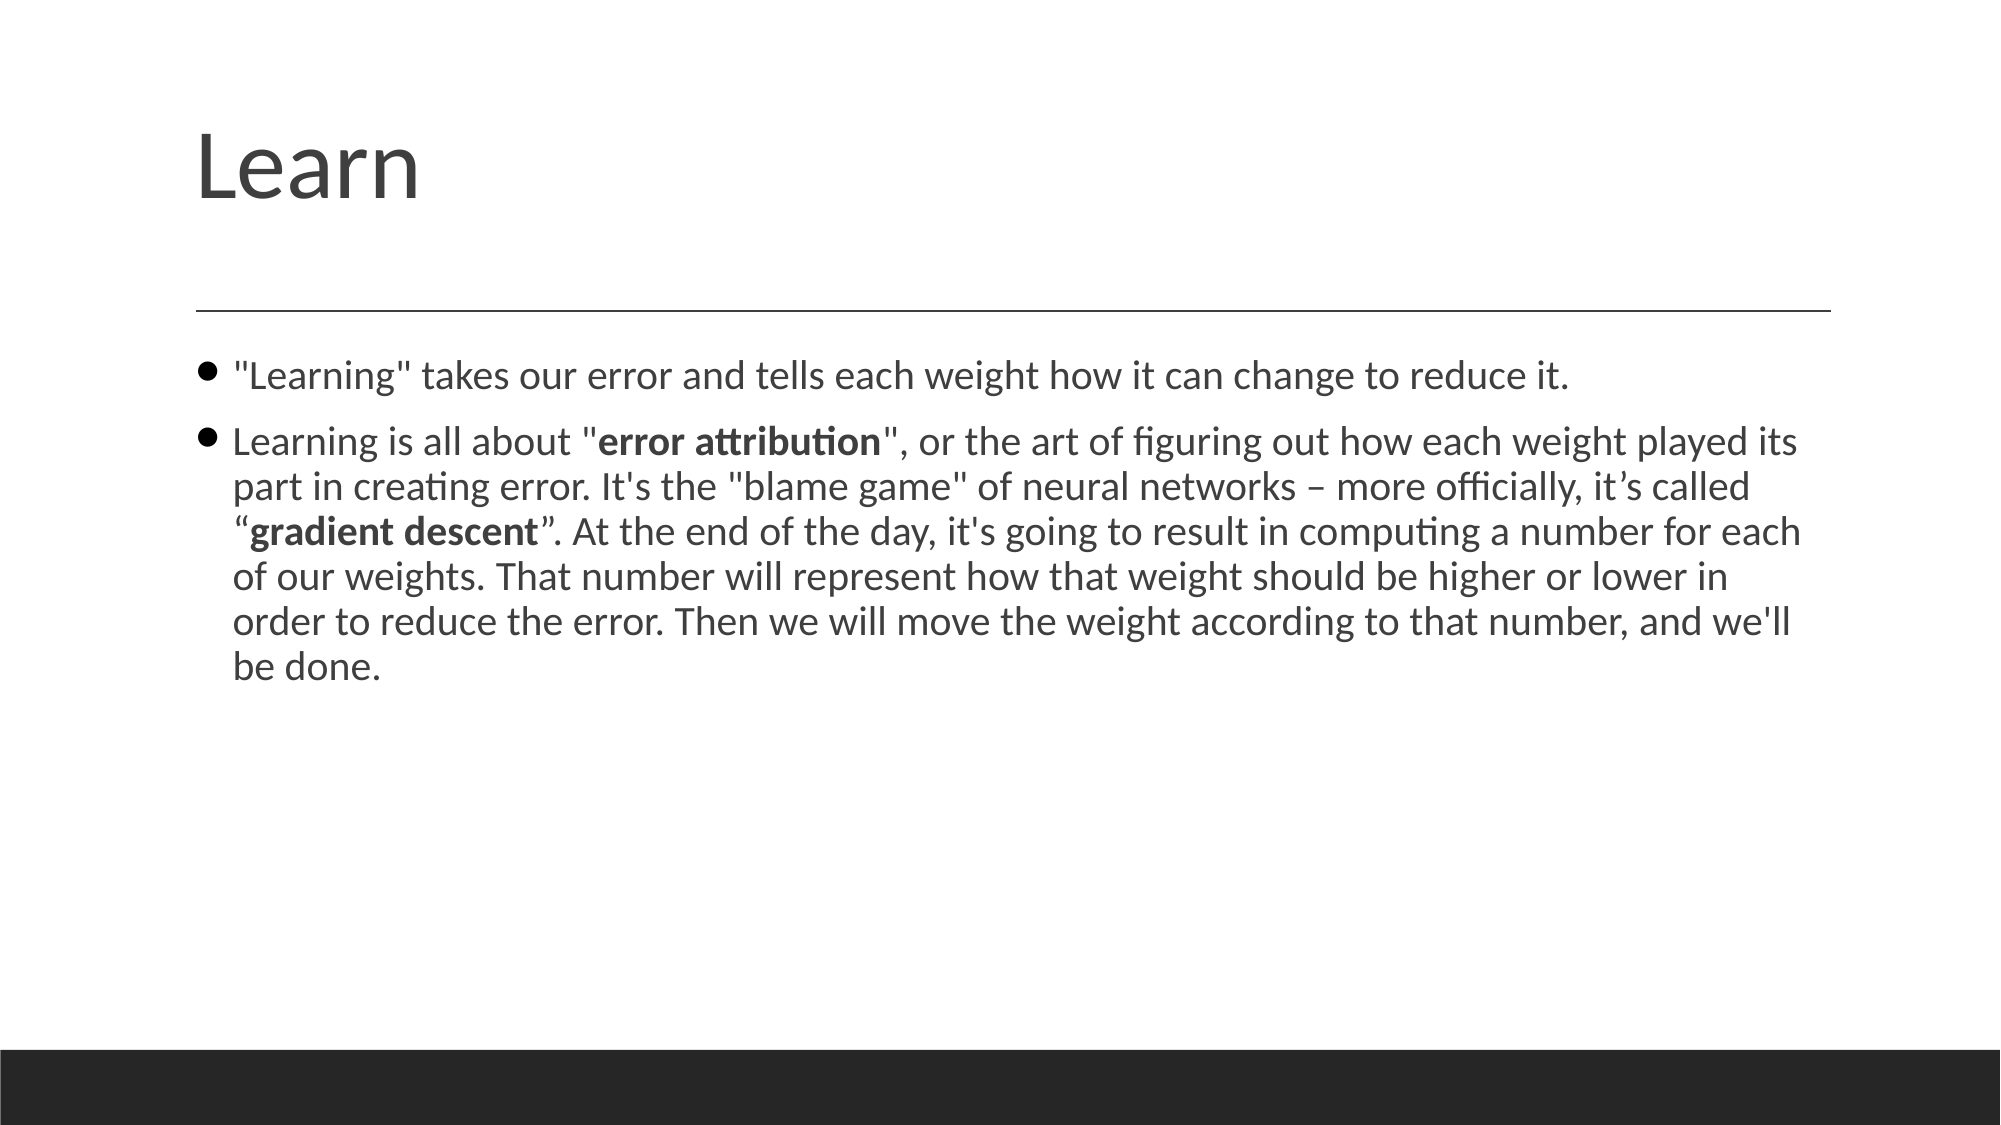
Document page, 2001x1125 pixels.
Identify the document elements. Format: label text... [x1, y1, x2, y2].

title Learn [180, 47, 1830, 285]
list "Learning" takes our error and tells each weight how it can change to reduce it. Learning is all about "error attribution", or the art of figuring out how each weight played its part in creating error. It's the "blame game" of neural networks – more officially, it’s called “gradient descent”. At the end of the day, it's going to result in computing a number for each of our weights. That number will represent how that weight should be higher or lower in order to reduce the error. Then we will move the weight according to that number, and we'll be done. [180, 345, 1830, 963]
